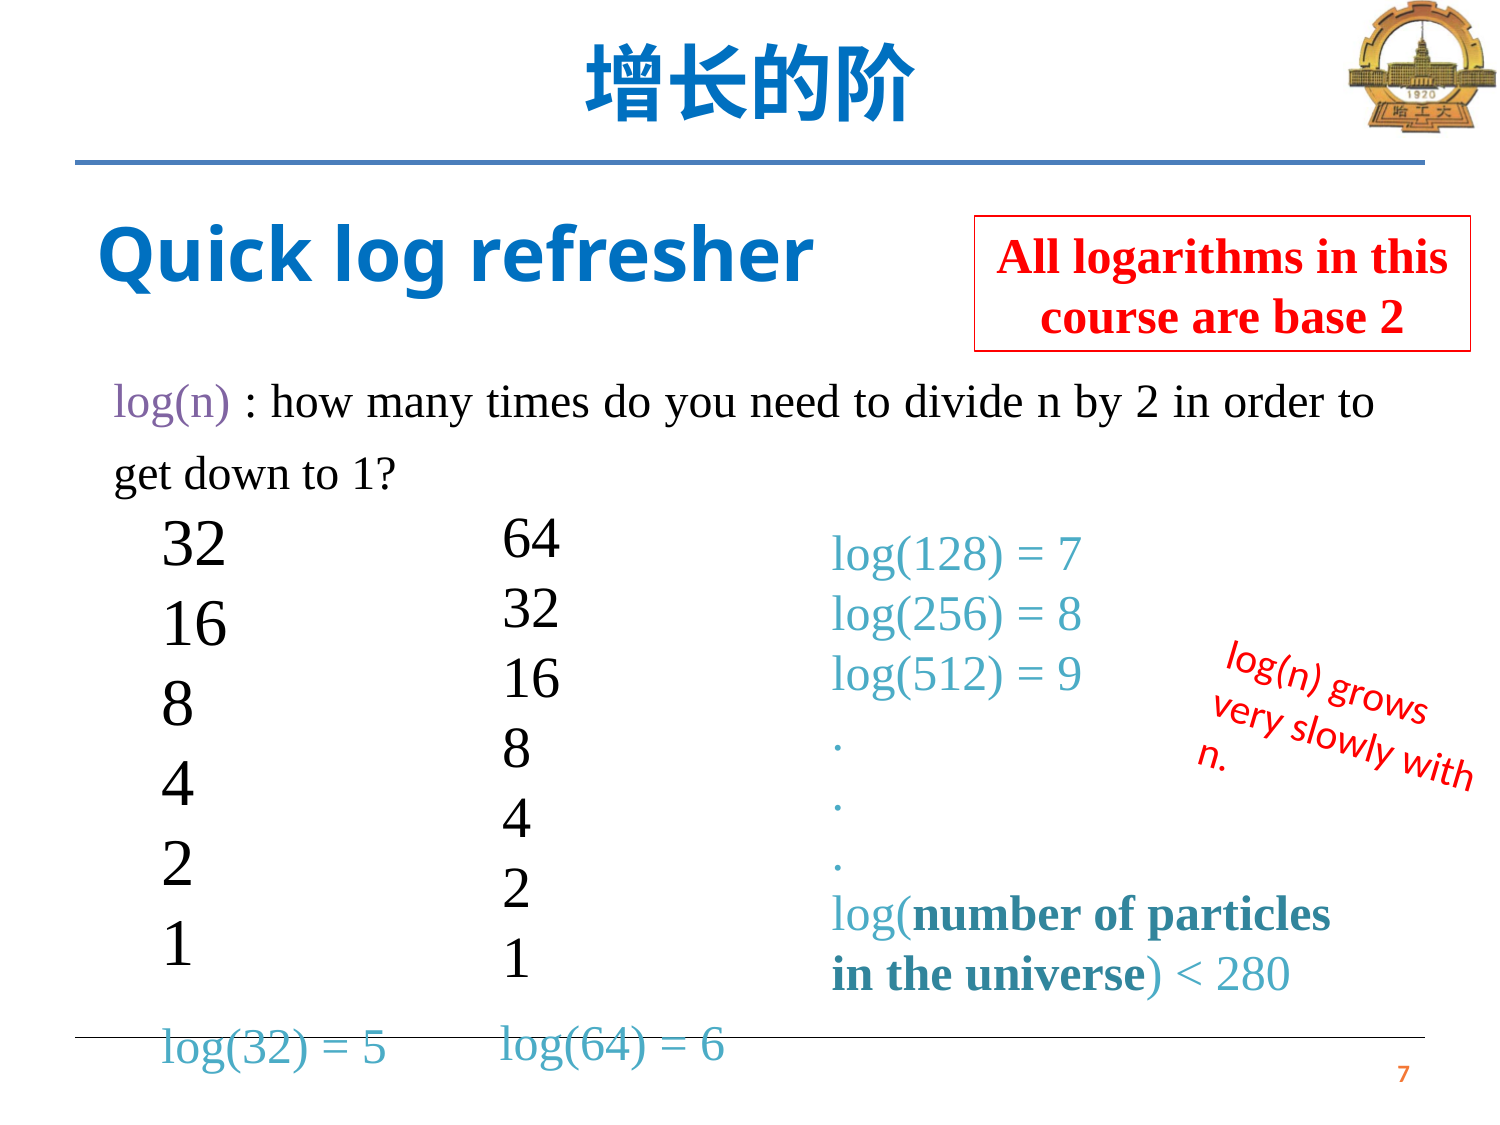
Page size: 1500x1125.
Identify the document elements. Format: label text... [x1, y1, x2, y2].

text_box 64 32 16 8 4 2 1 [487, 491, 691, 996]
picture [1425, 0, 1500, 138]
text_box log(n) grows very slowly with n. [1174, 613, 1500, 868]
text_box All logarithms in this course are base 2 [974, 216, 1471, 351]
text_box log(128) = 7 log(256) = 8 log(512) = 9 . . . log(number of particles in the universe) < 280 [816, 512, 1397, 1008]
text_box log(32) = 5 [146, 1006, 428, 1082]
title Quick log refresher [0, 157, 913, 345]
list log(n) : how many times do you need to divide n by 2 in order to get down to 1? [98, 347, 1393, 508]
text_box 32 16 8 4 2 1 [146, 491, 349, 986]
slide_number 7 [1074, 1042, 1425, 1103]
text_box log(64) = 6 [484, 1003, 766, 1079]
text_box 增长的阶 [74, 0, 1425, 163]
